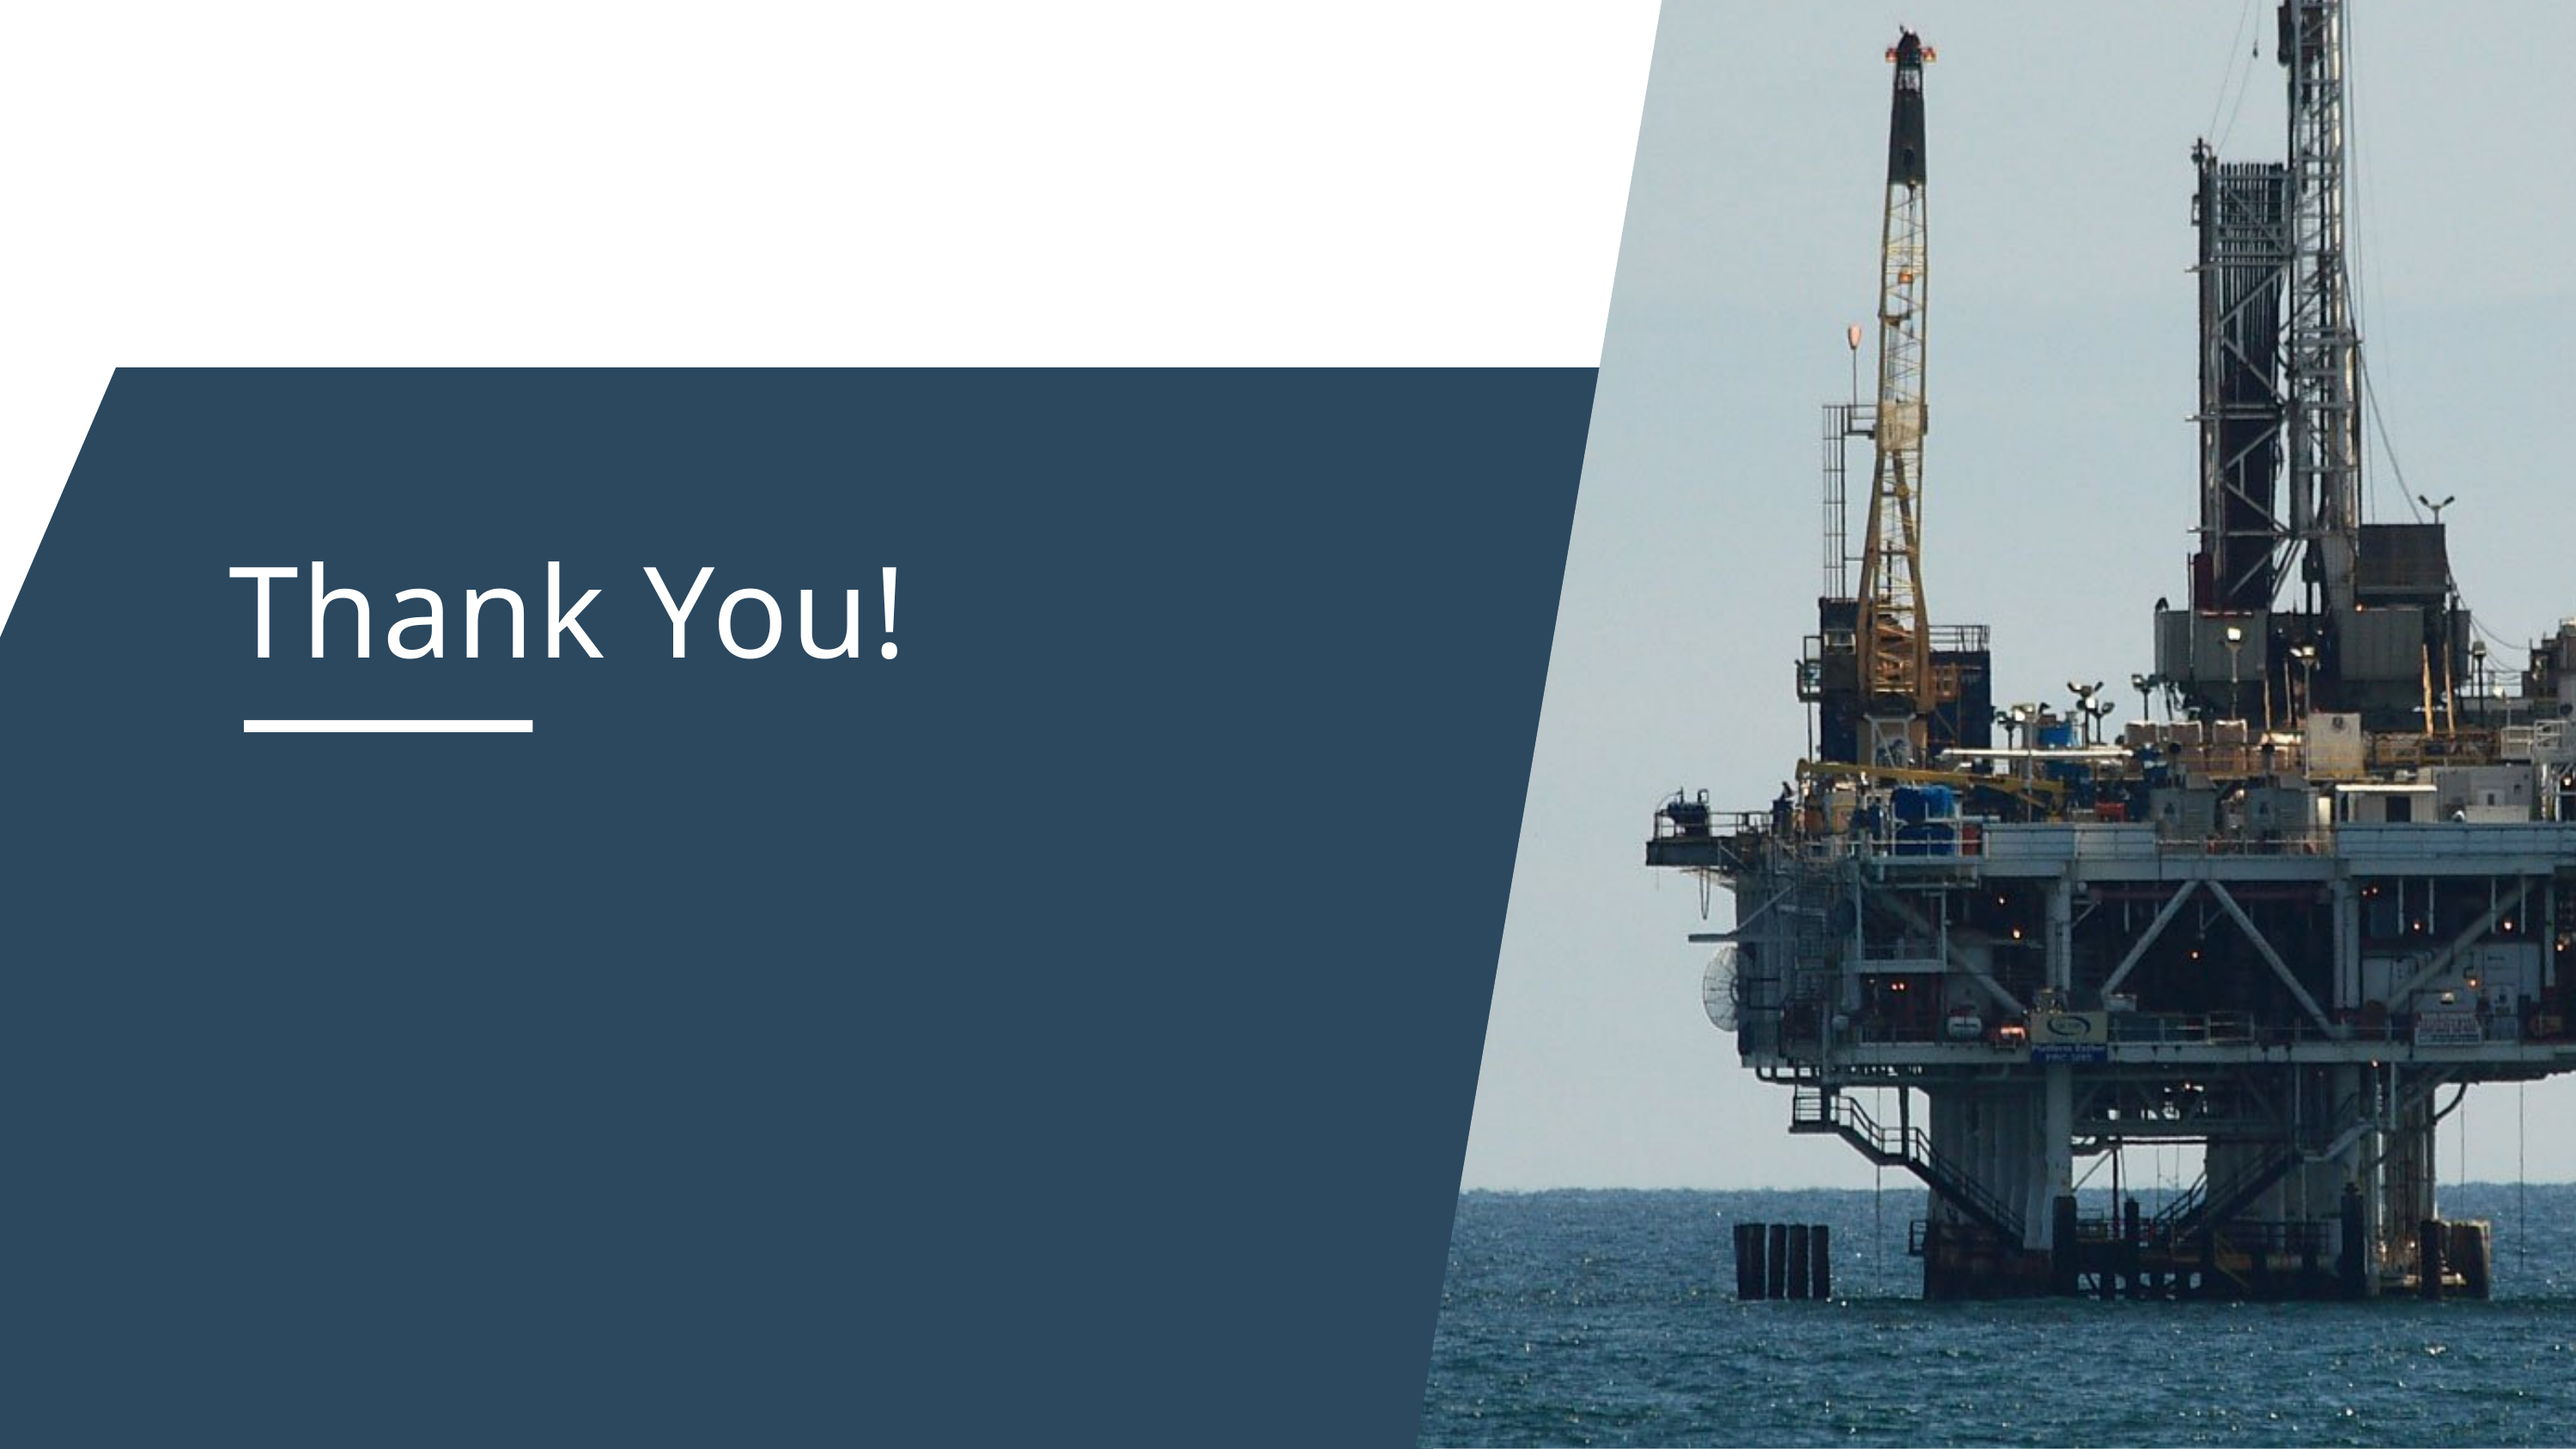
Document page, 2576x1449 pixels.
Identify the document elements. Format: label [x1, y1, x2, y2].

text_box [0, 367, 1411, 1449]
text_box [1415, 0, 2576, 1449]
